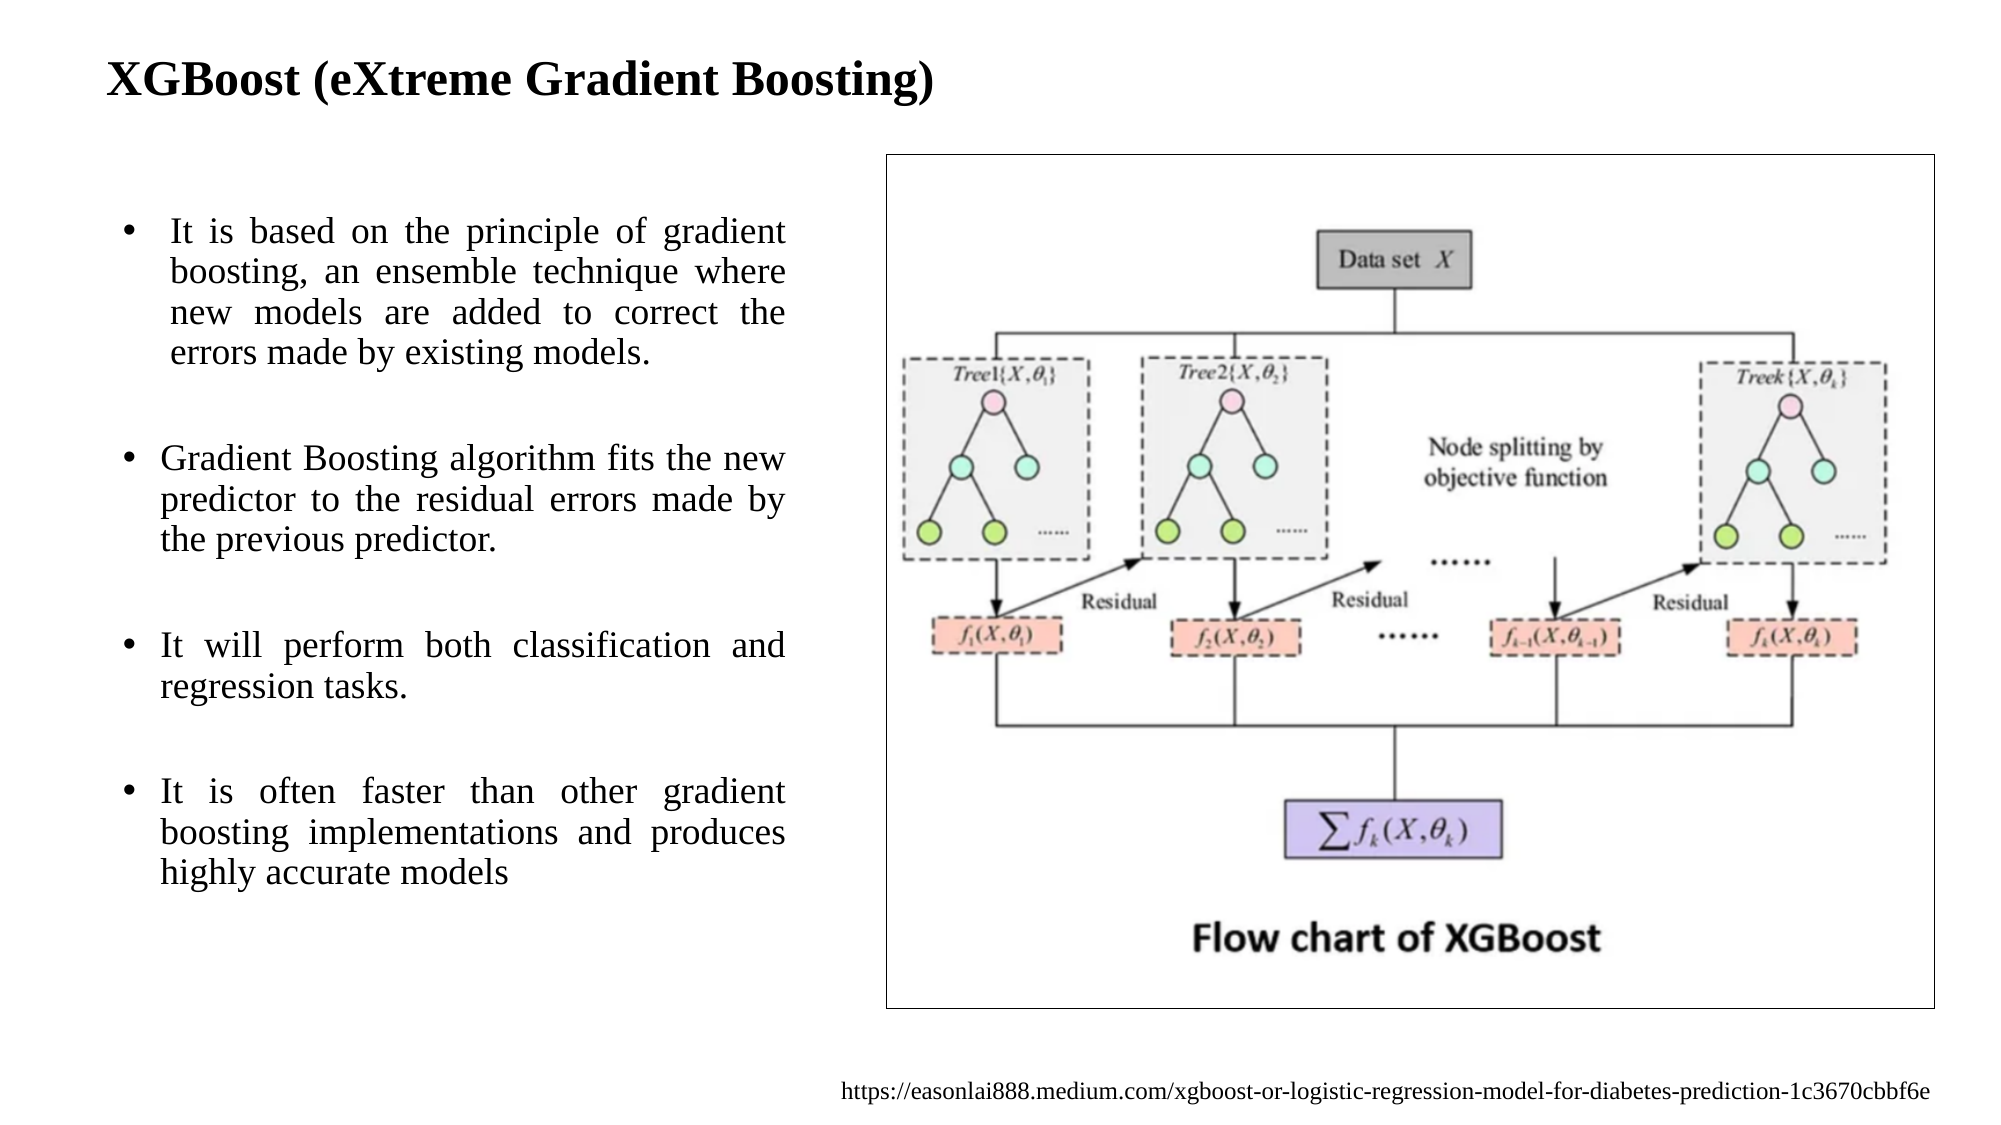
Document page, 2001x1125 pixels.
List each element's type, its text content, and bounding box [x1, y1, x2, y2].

text_box XGBoost (eXtreme Gradient Boosting) [91, 37, 1598, 113]
picture [886, 154, 1935, 1009]
text_box https://easonlai888.medium.com/xgboost-or-logistic-regression-model-for-diabetes-prediction-1c3670cbbf6e [826, 1067, 1990, 1113]
text_box It is based on the principle of gradient boosting, an ensemble technique where new models are added to correct the errors made by existing models. Gradient Boosting algorithm fits the new predictor to the residual errors made by the previous predictor. It will perform both classification and regression tasks. It is often faster than other gradient boosting implementations and produces highly accurate models [98, 203, 802, 732]
